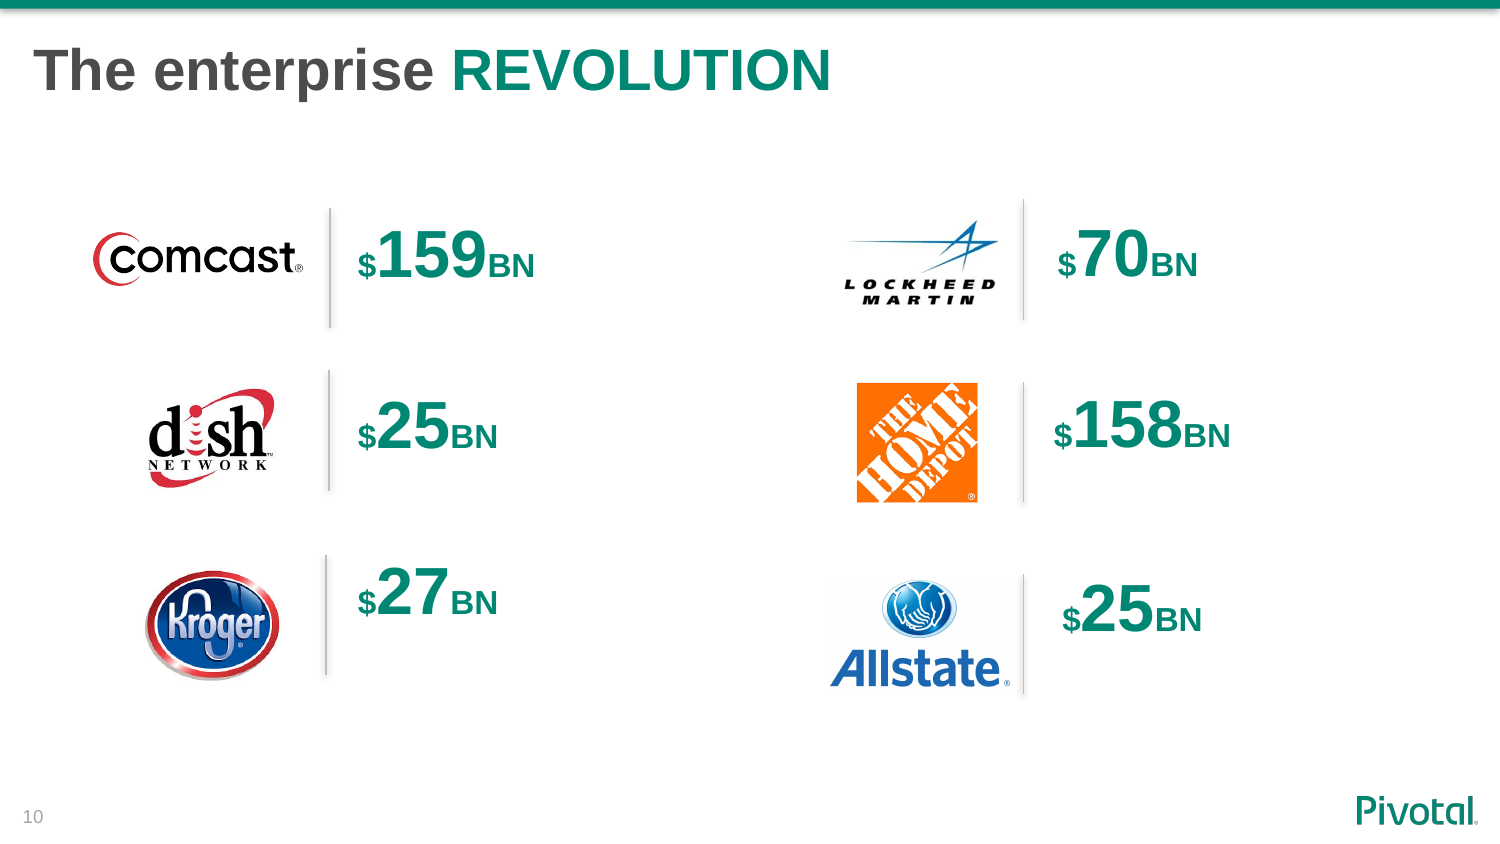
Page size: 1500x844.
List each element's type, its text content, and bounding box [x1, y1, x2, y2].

picture [93, 232, 303, 286]
picture [1357, 796, 1478, 825]
picture [829, 579, 1011, 693]
picture [142, 566, 282, 683]
slide_number 10 [7, 797, 70, 843]
picture [841, 216, 1001, 312]
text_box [1026, 201, 1390, 654]
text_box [325, 199, 1024, 695]
picture [141, 385, 282, 492]
title The enterprise REVOLUTION [18, 24, 1462, 103]
picture [828, 376, 1006, 510]
